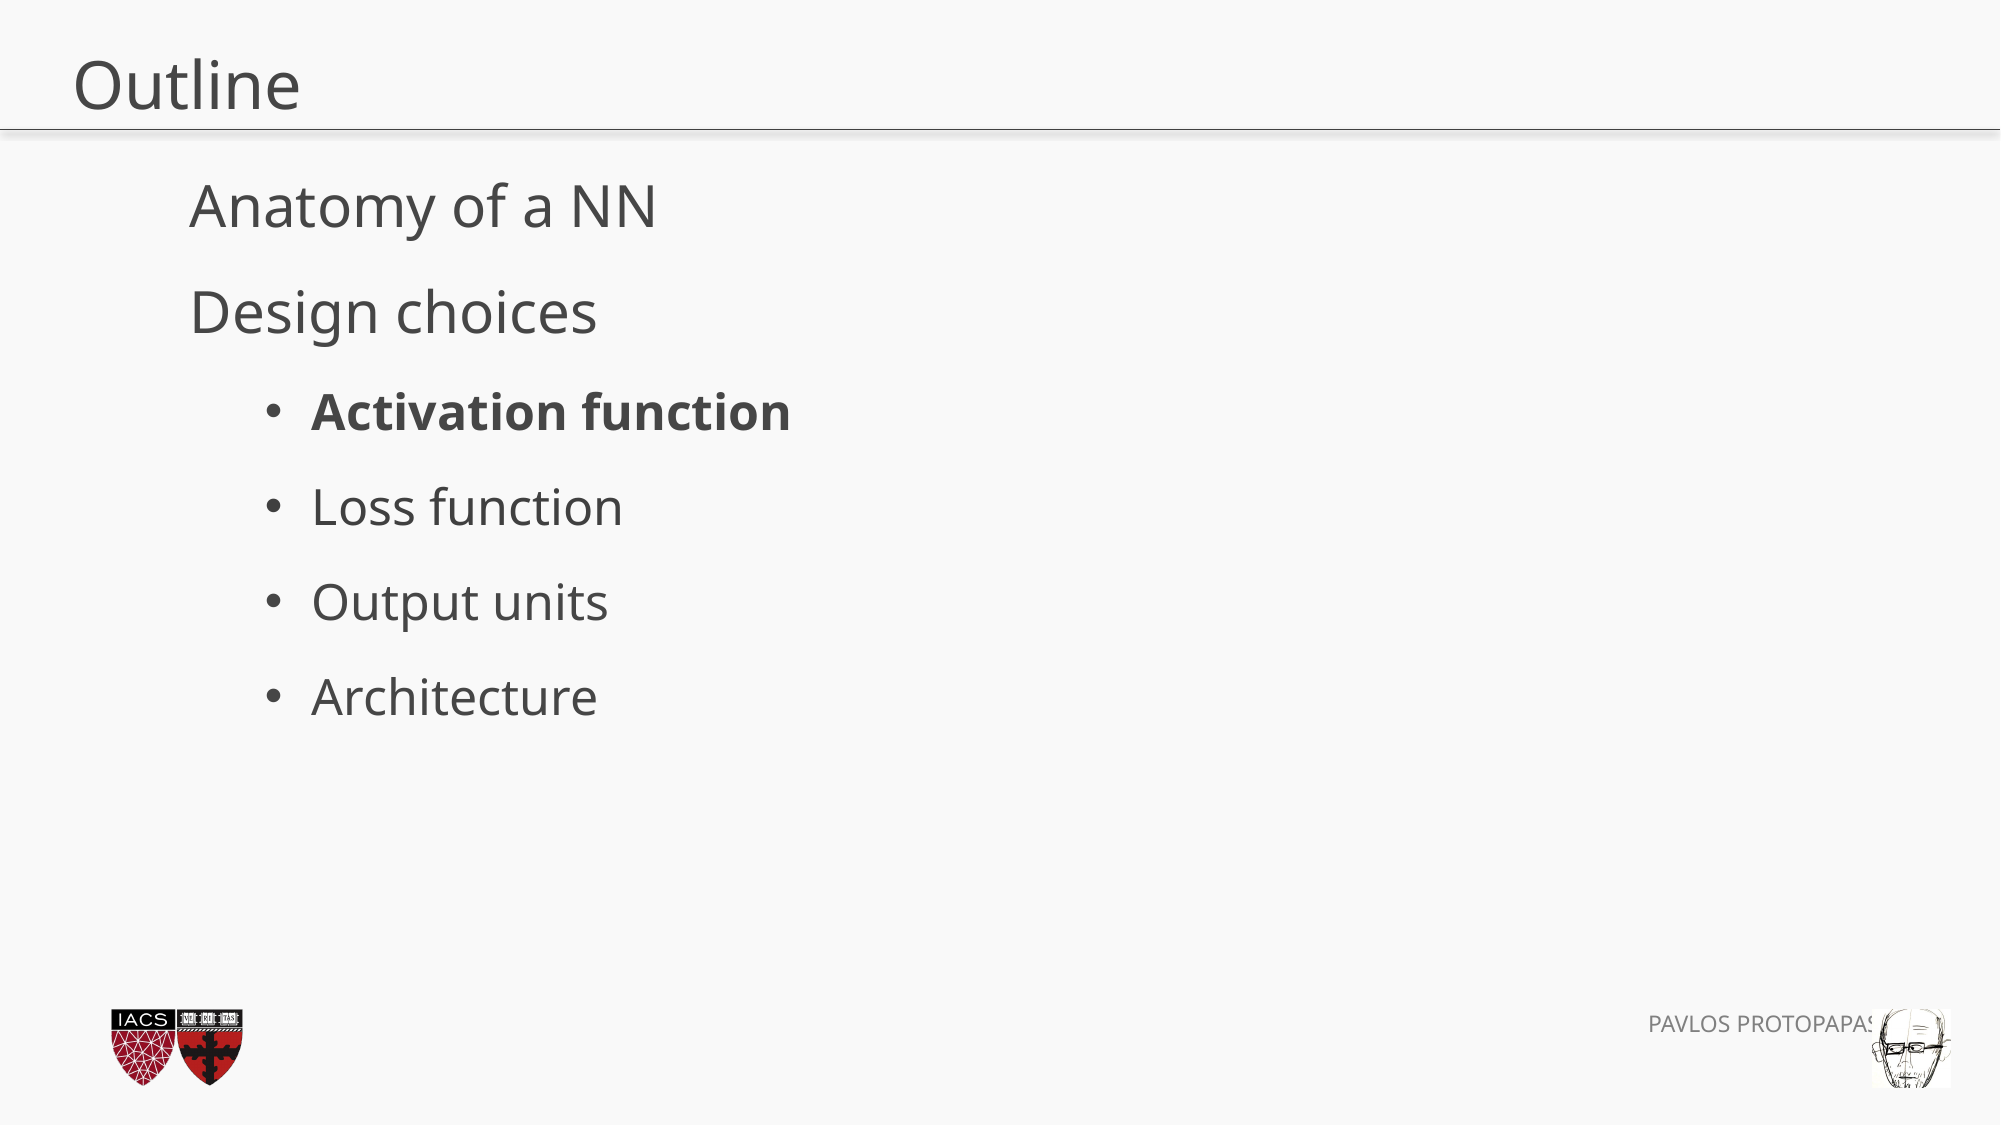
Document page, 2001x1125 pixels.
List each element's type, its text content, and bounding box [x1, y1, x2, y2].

title Outline [57, 35, 1943, 162]
list Anatomy of a NN Design choices Activation function Loss function Output units Architecture [175, 161, 1870, 508]
picture [109, 1009, 243, 1086]
picture [1872, 1009, 1951, 1088]
